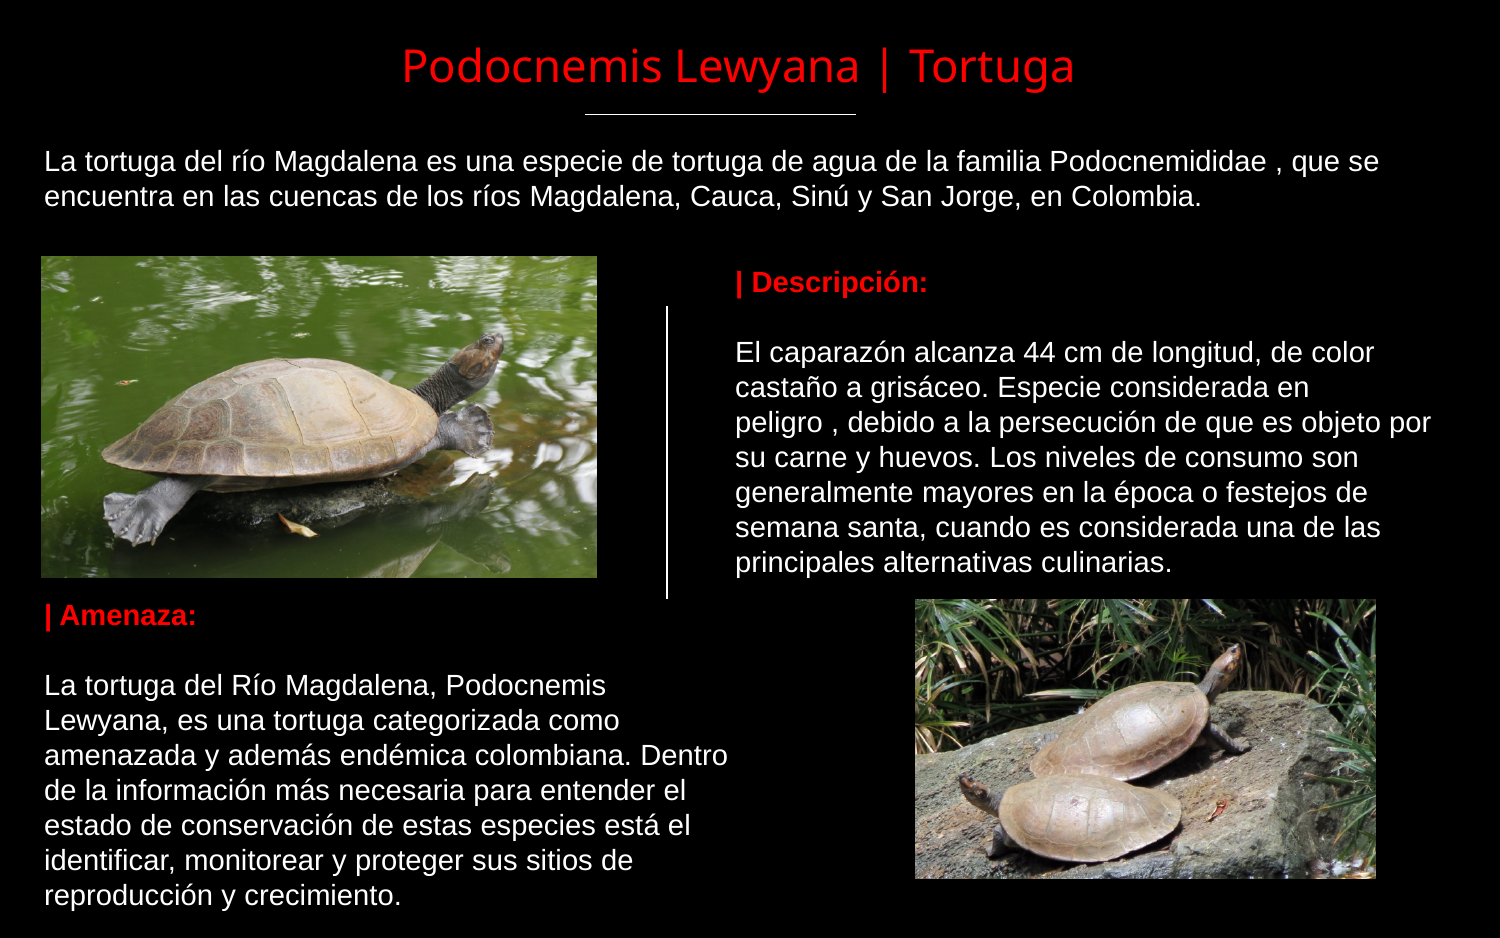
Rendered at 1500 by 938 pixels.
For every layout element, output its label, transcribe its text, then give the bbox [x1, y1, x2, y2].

picture [915, 599, 1377, 879]
title Podocnemis Lewyana | Tortuga [336, 13, 1142, 115]
text_box | Amenaza: La tortuga del Río Magdalena, Podocnemis Lewyana, es una tortuga categorizada como amenazada y además endémica colombiana. Dentro de la información más necesaria para entender el estado de conservación de estas especies está el identificar, monitorear y proteger sus sitios de reproducción y crecimiento. [29, 589, 750, 919]
text_box | Descripción: El caparazón alcanza 44 cm de longitud, de color castaño a grisáceo. Especie considerada en peligro , debido a la persecución de que es objeto por su carne y huevos. Los niveles de consumo son generalmente mayores en la época o festejos de semana santa, cuando es considerada una de las principales alternativas culinarias. [720, 256, 1471, 586]
text_box La tortuga del río Magdalena es una especie de tortuga de agua de la familia Podocnemididae , que se encuentra en las cuencas de los ríos Magdalena, Cauca, Sinú y San Jorge, en Colombia. [29, 135, 1471, 220]
picture [40, 255, 597, 578]
